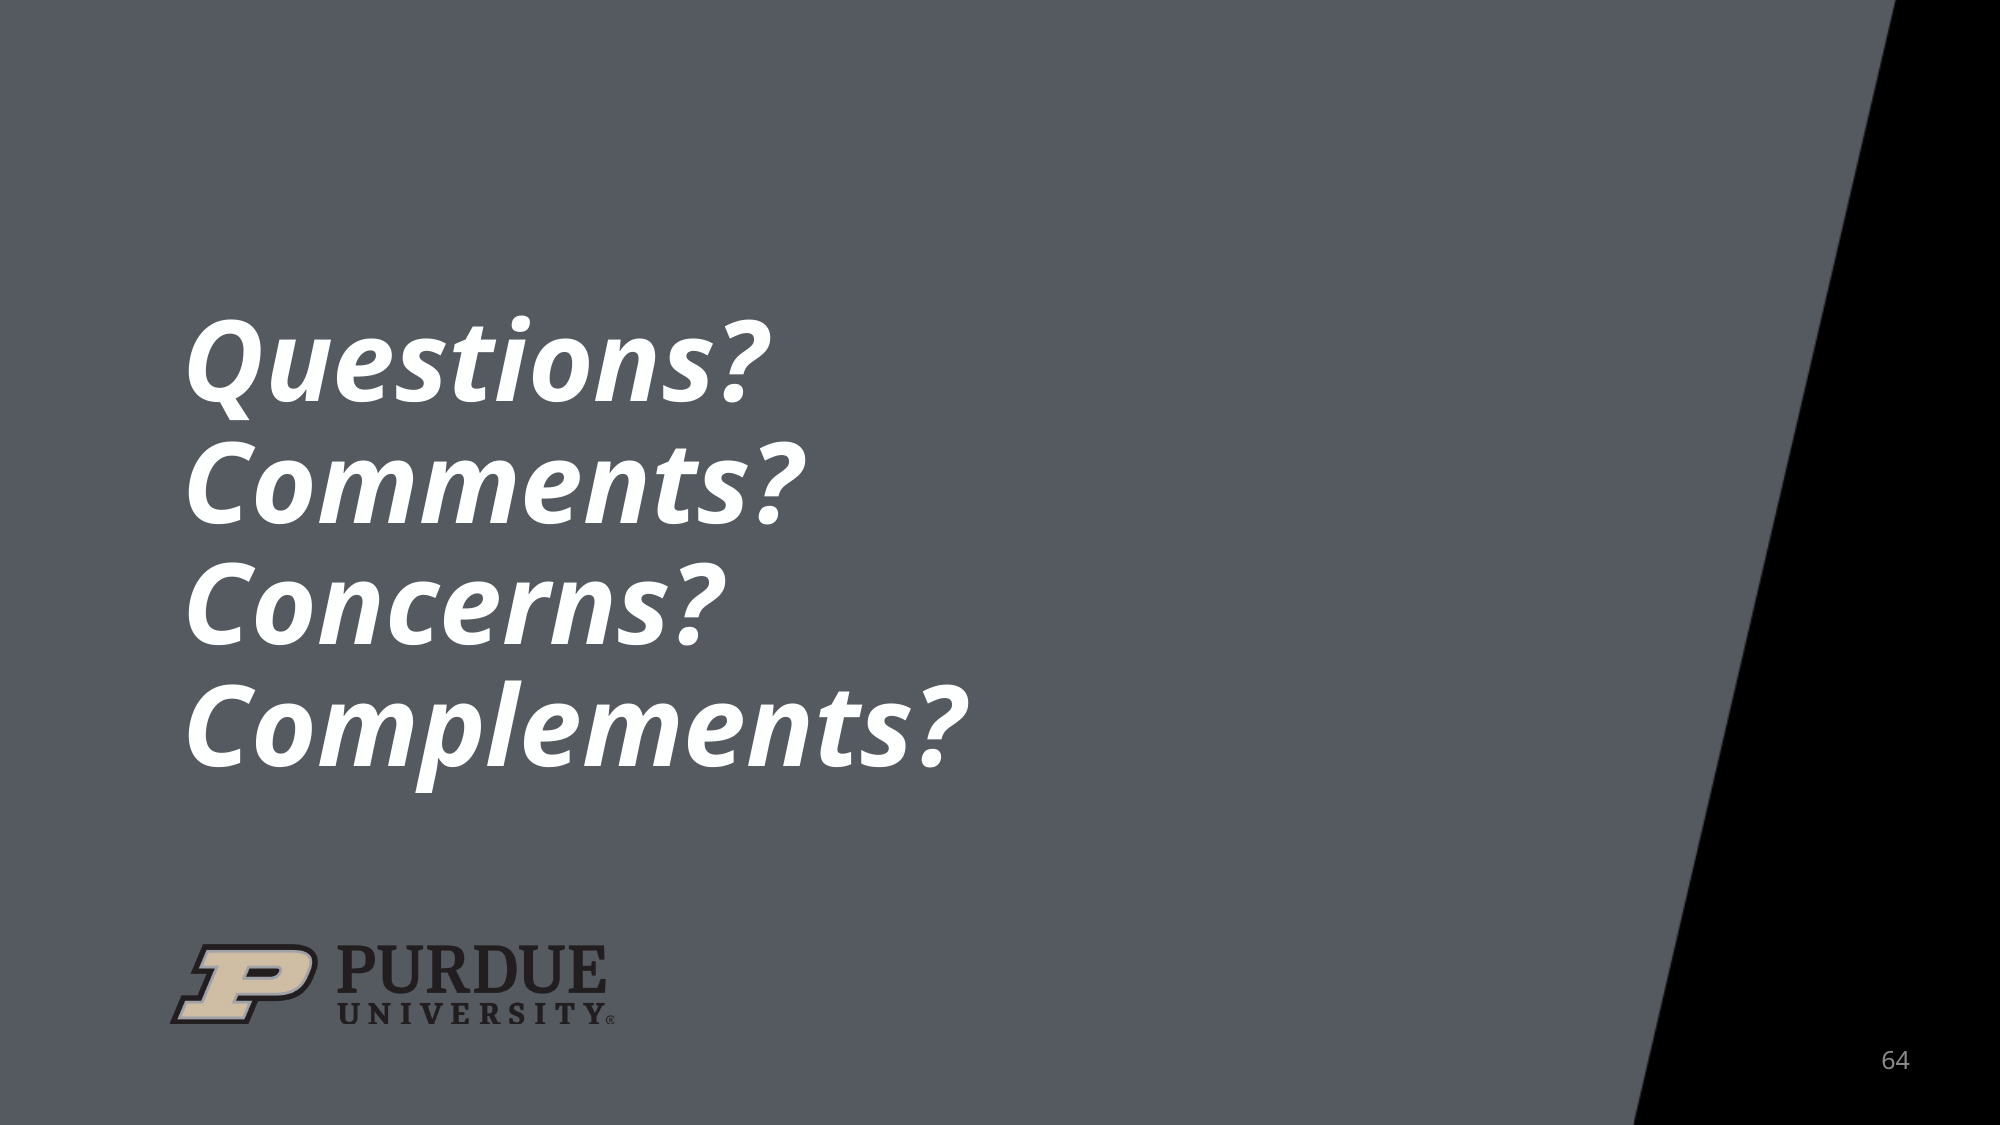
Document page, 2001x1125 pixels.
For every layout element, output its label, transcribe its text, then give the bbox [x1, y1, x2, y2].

title Questions? Comments? Concerns? Complements? [167, 297, 1442, 416]
slide_number 64 [1744, 1031, 1925, 1092]
